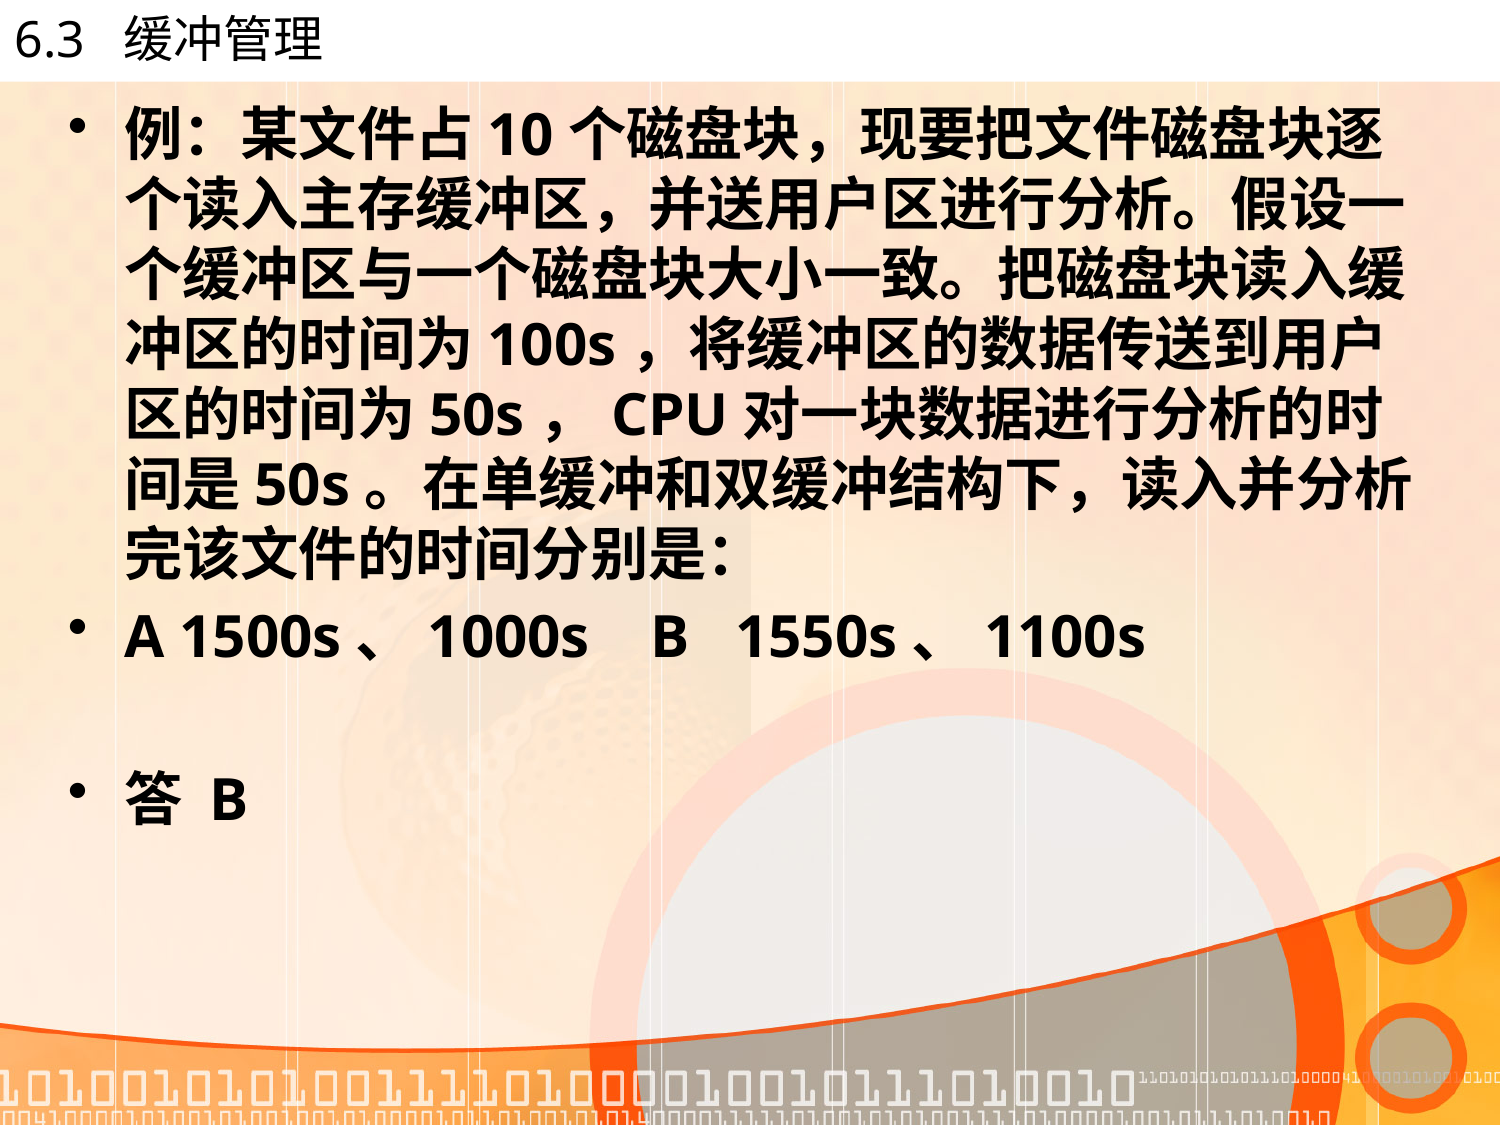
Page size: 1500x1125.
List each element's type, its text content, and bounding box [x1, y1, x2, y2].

title 6.3 缓冲管理 [0, 0, 1500, 76]
list 例：某文件占10个磁盘块，现要把文件磁盘块逐个读入主存缓冲区，并送用户区进行分析。假设一个缓冲区与一个磁盘块大小一致。把磁盘块读入缓冲区的时间为100s，将缓冲区的数据传送到用户区的时间为50s，CPU对一块数据进行分析的时间是50s。在单缓冲和双缓冲结构下，读入并分析完该文件的时间分别是： A 1500s、1000s B 1550s、1100s 答 B [52, 89, 1448, 1071]
picture [0, 82, 1500, 1125]
